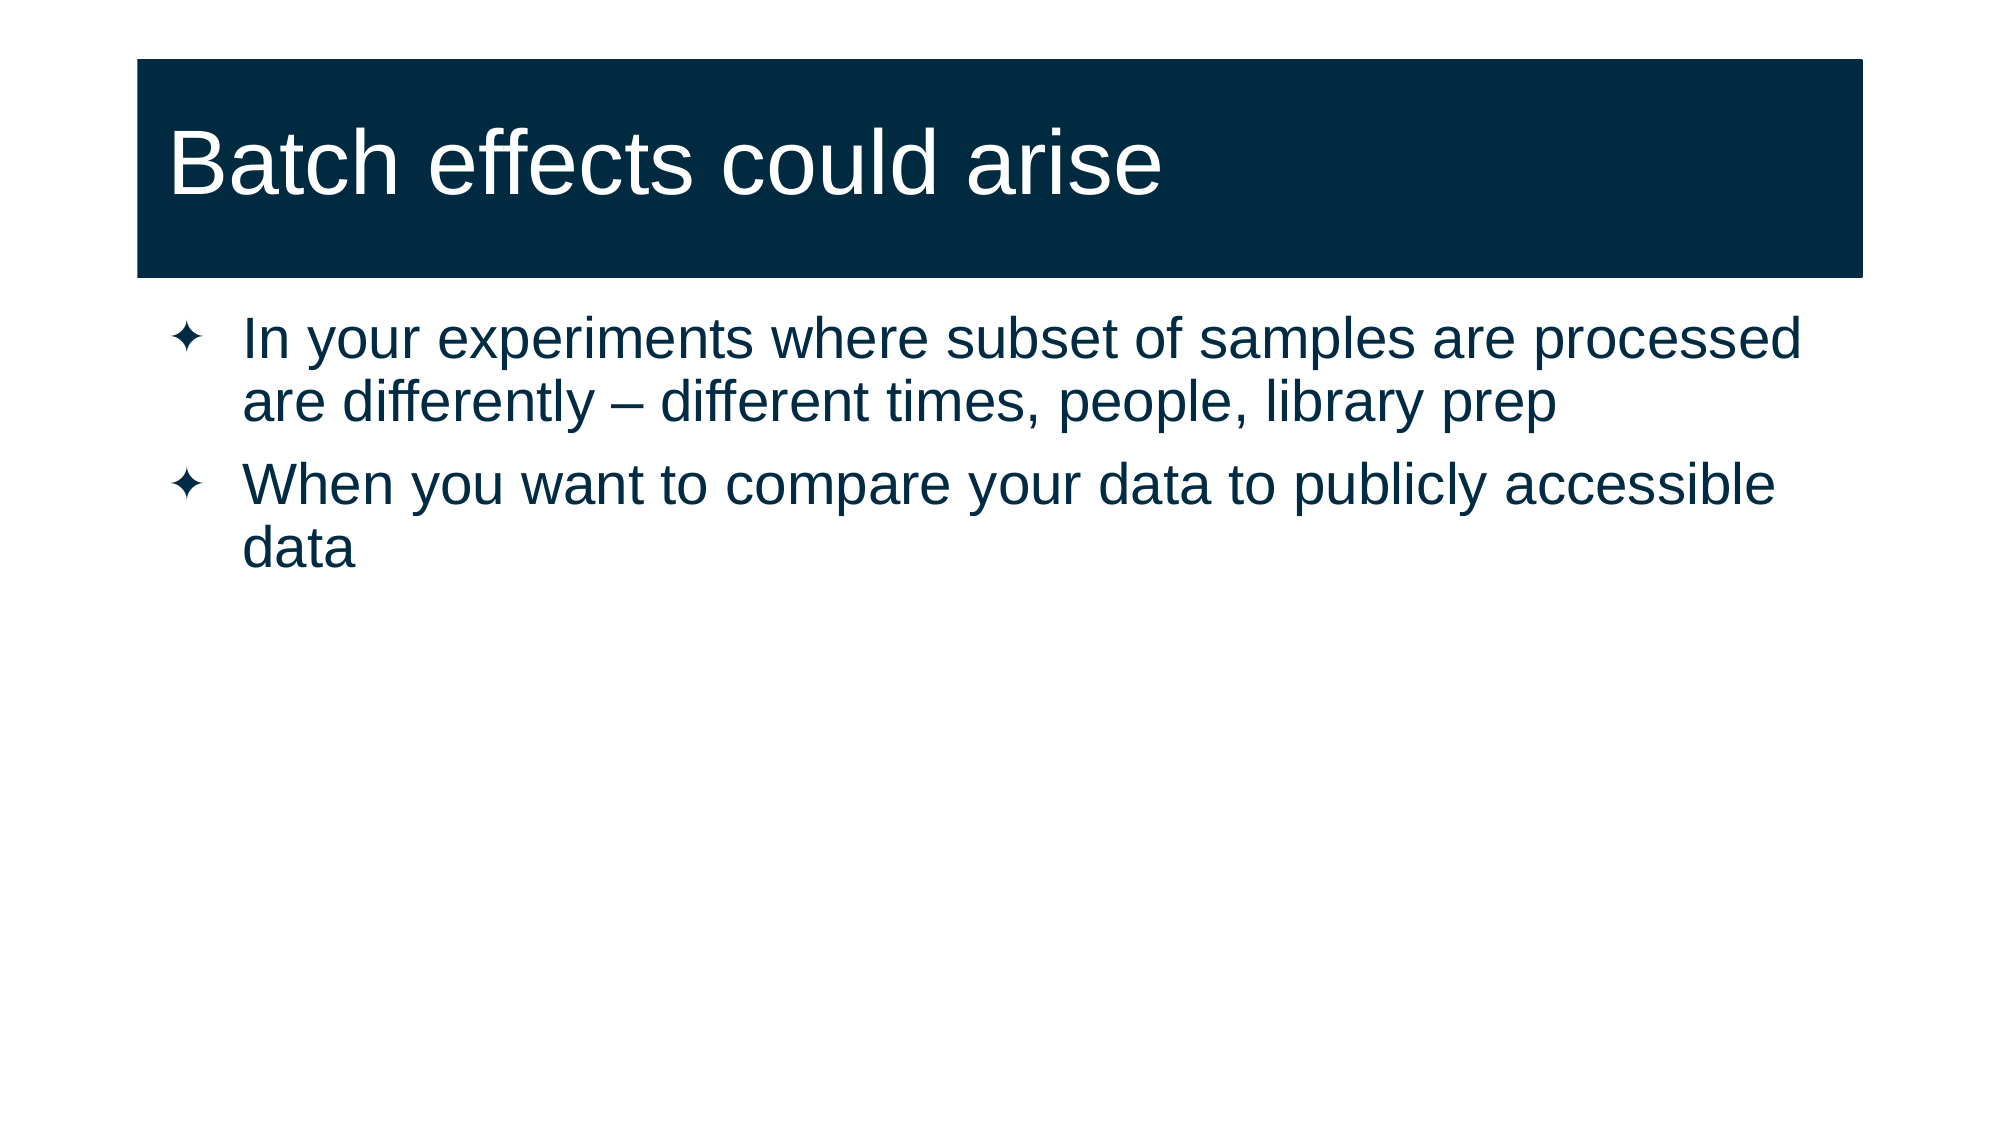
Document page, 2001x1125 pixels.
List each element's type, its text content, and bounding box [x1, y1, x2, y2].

title Batch effects could arise [137, 59, 1863, 278]
list In your experiments where subset of samples are processed are differently – different times, people, library prep When you want to compare your data to publicly accessible data [137, 307, 1863, 584]
